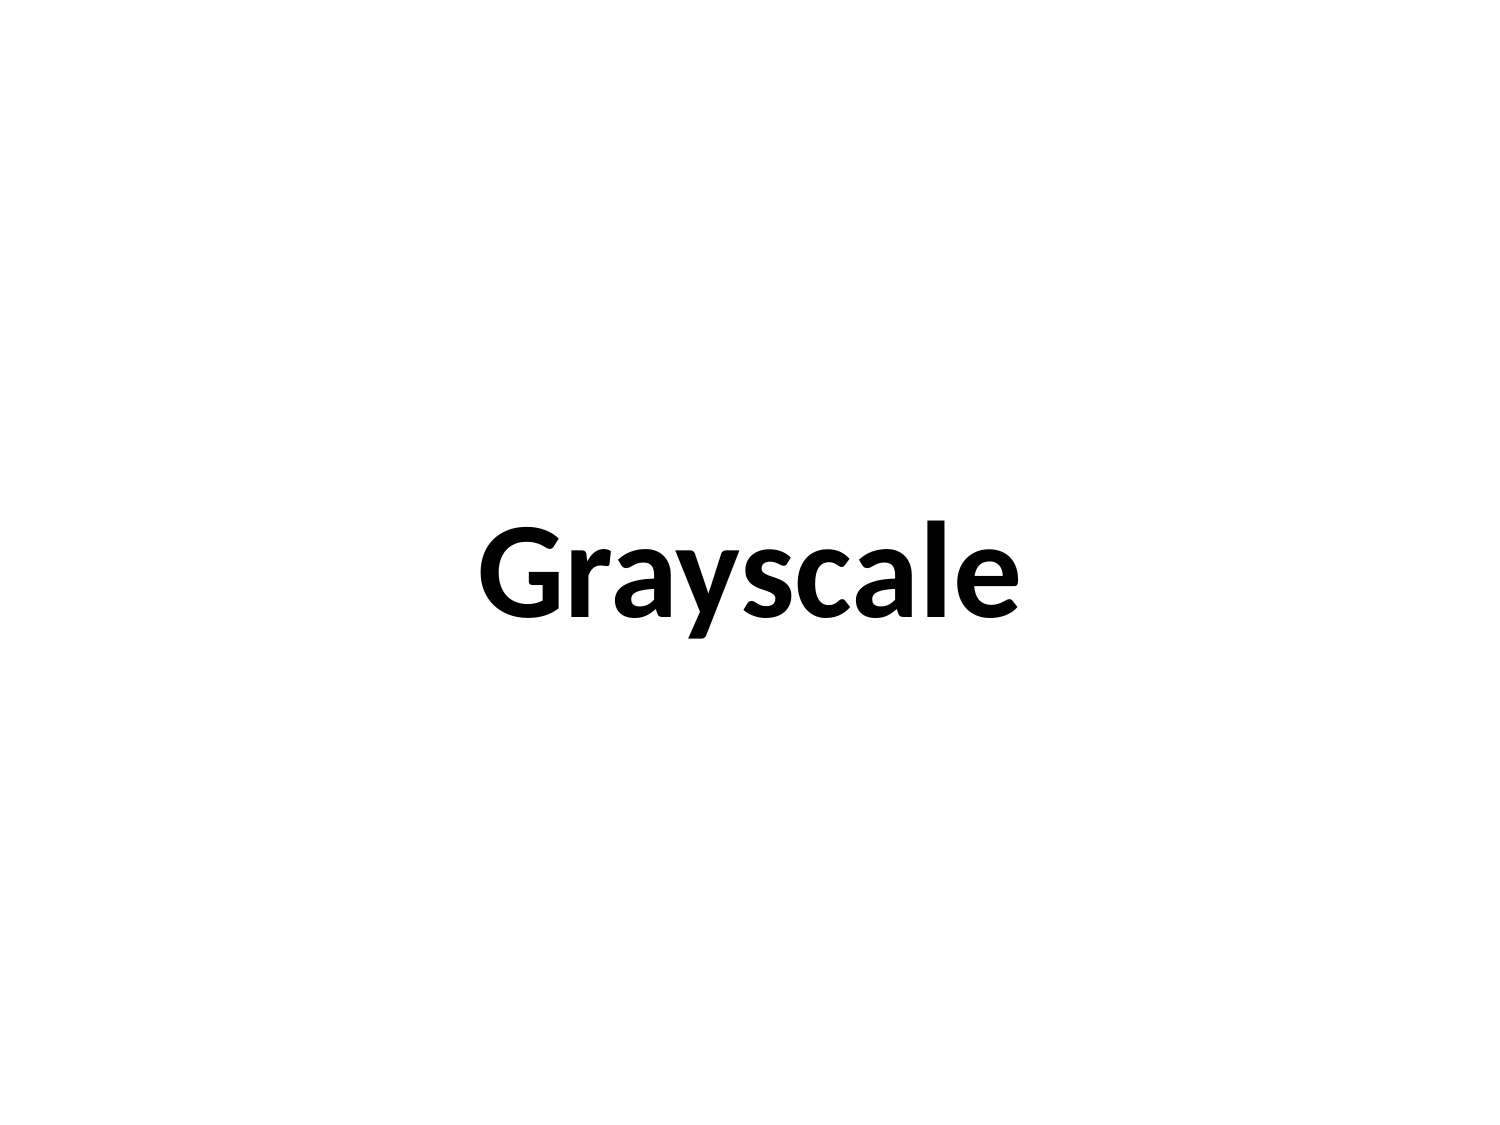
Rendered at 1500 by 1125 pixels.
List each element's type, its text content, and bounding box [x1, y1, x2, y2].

title Grayscale [0, 0, 1500, 1125]
